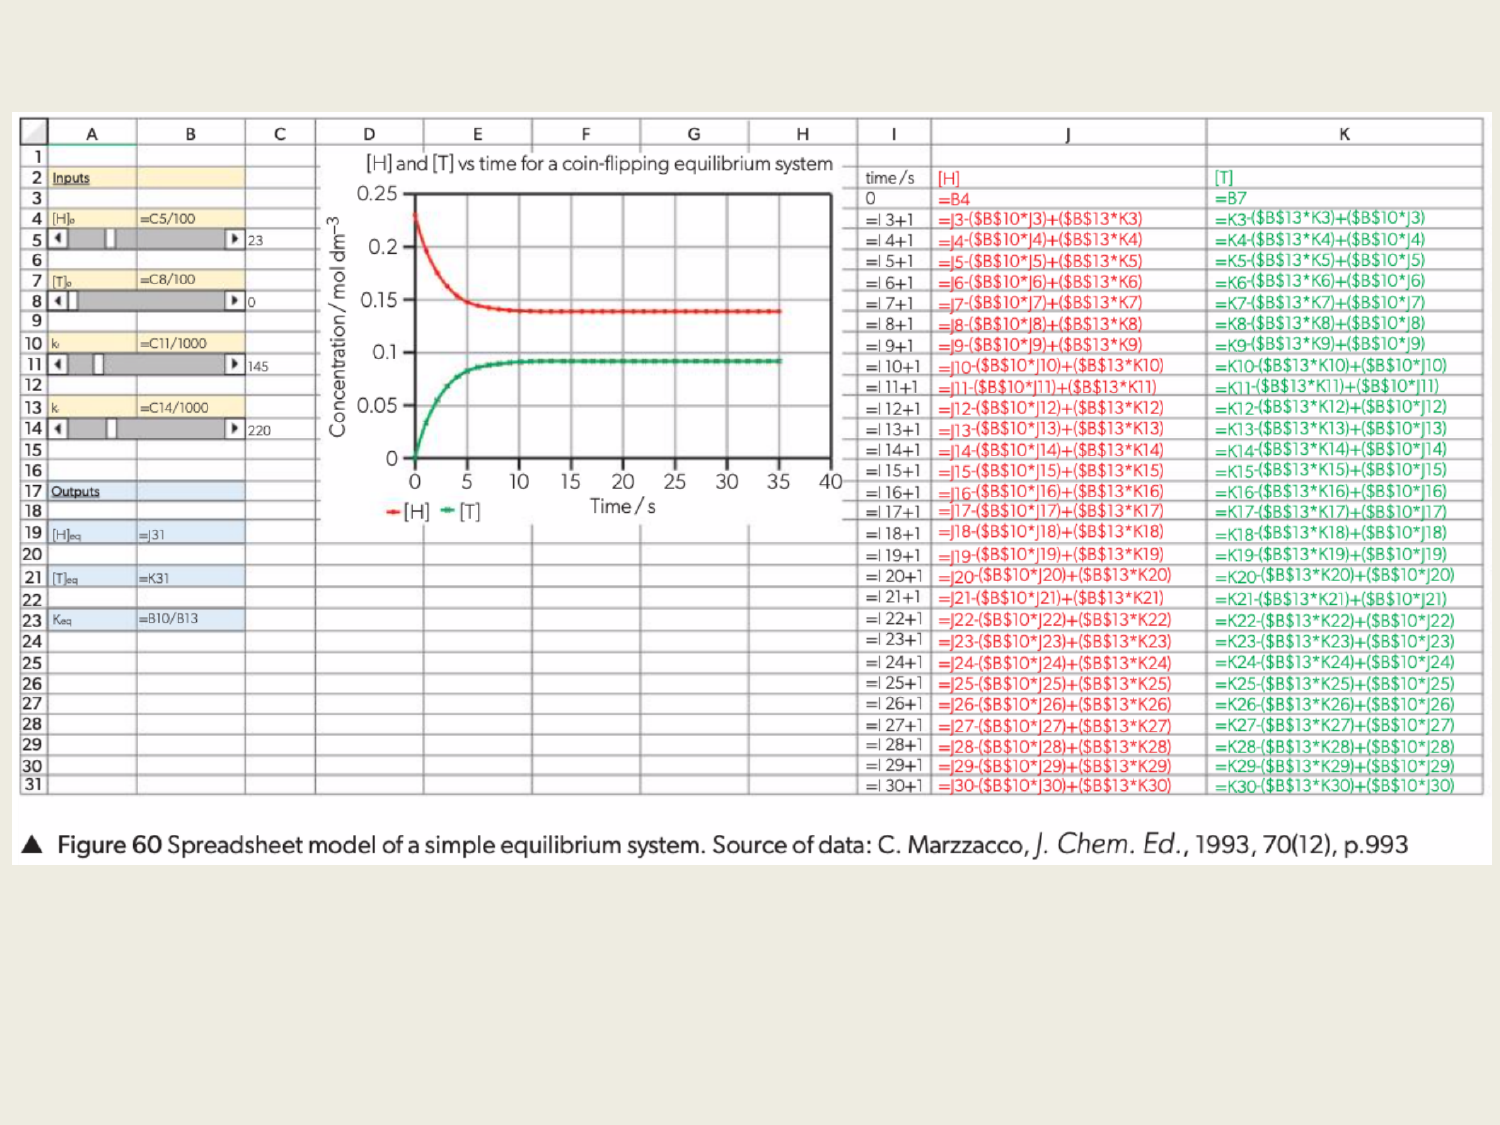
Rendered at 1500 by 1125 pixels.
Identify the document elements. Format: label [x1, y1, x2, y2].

picture [12, 112, 1492, 865]
